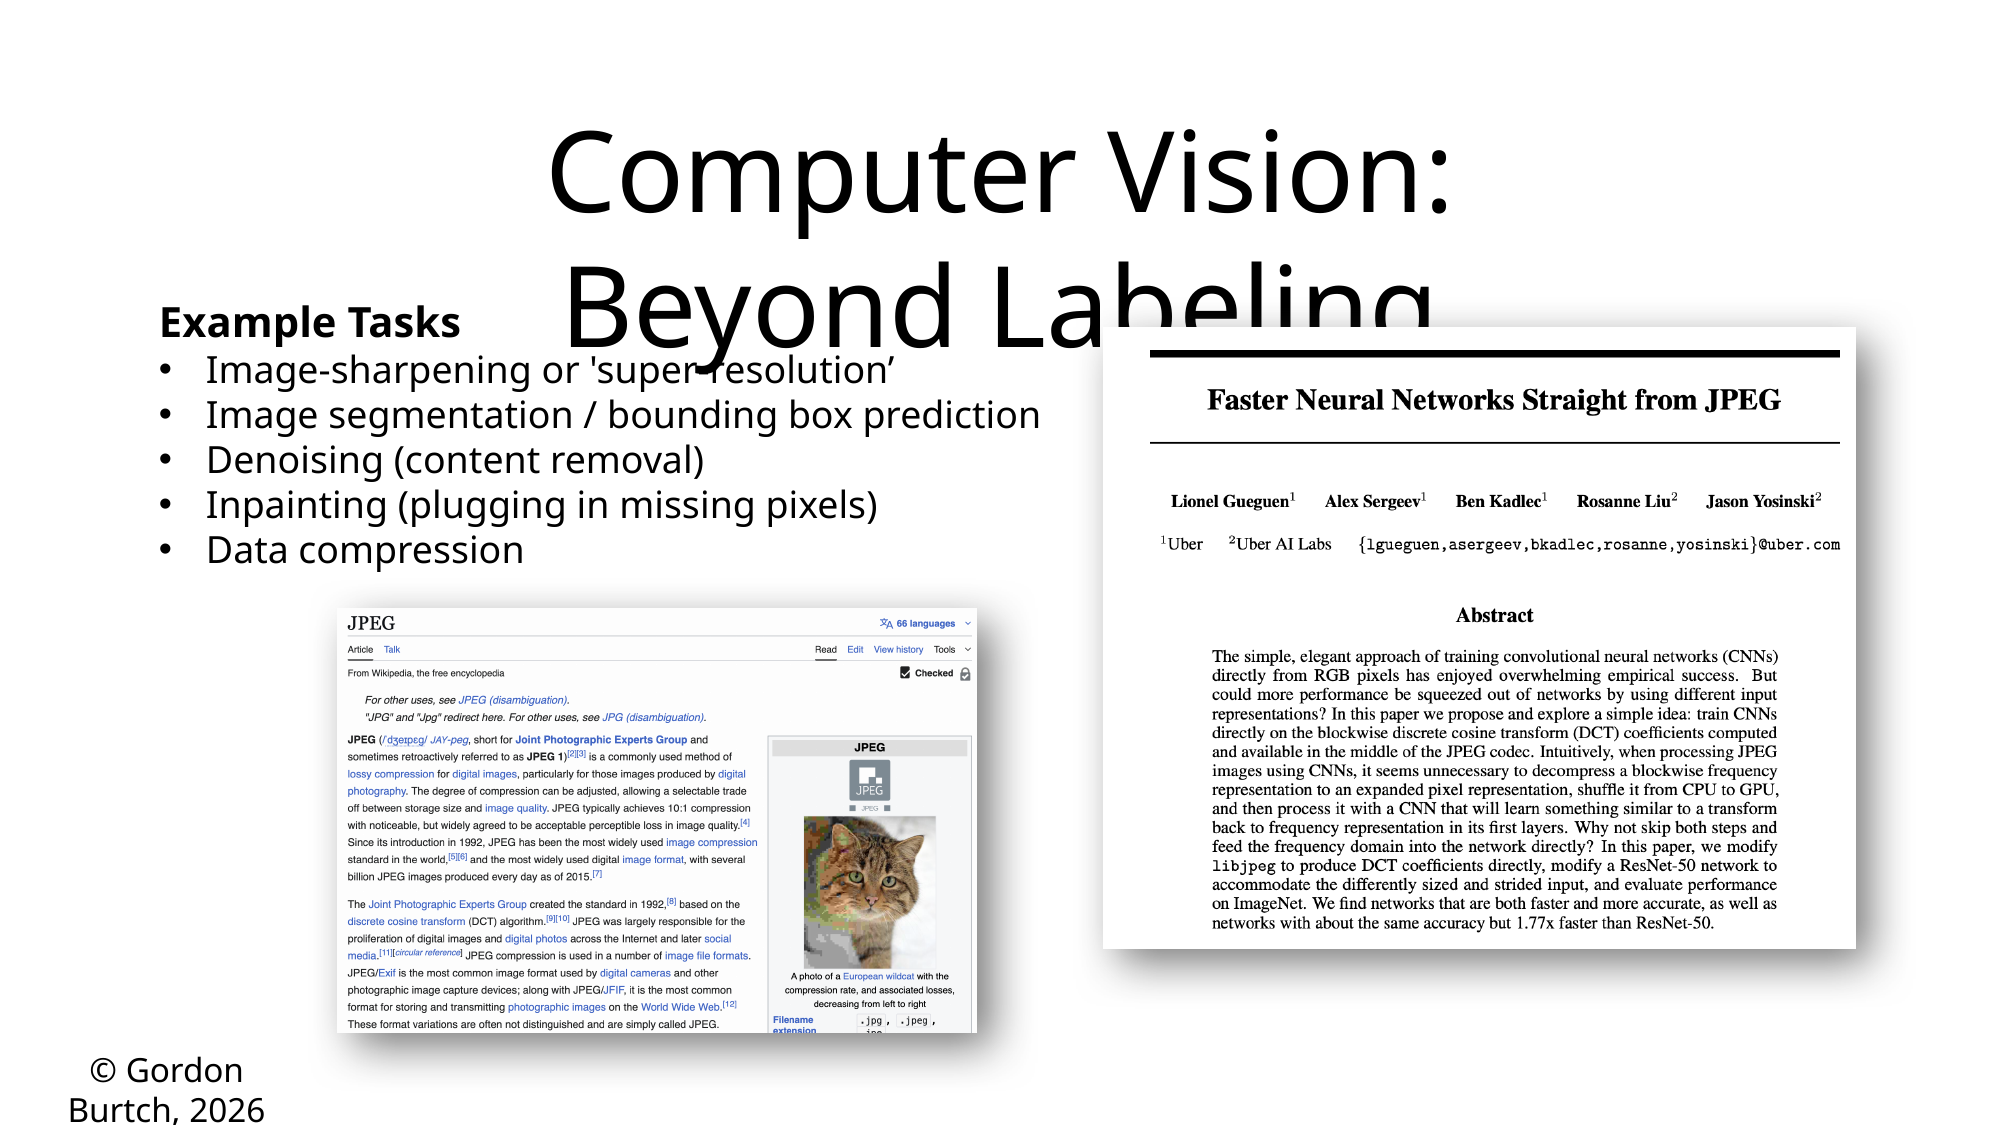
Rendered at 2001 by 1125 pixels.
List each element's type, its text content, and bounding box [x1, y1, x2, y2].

picture [1103, 327, 1856, 949]
text_box Example Tasks Image-sharpening or 'super-resolution’ Image segmentation / bounding box prediction Denoising (content removal) Inpainting (plugging in missing pixels) Data compression [144, 288, 1788, 668]
text_box Computer Vision: Beyond Labeling [337, 92, 1663, 288]
picture [337, 608, 977, 1033]
